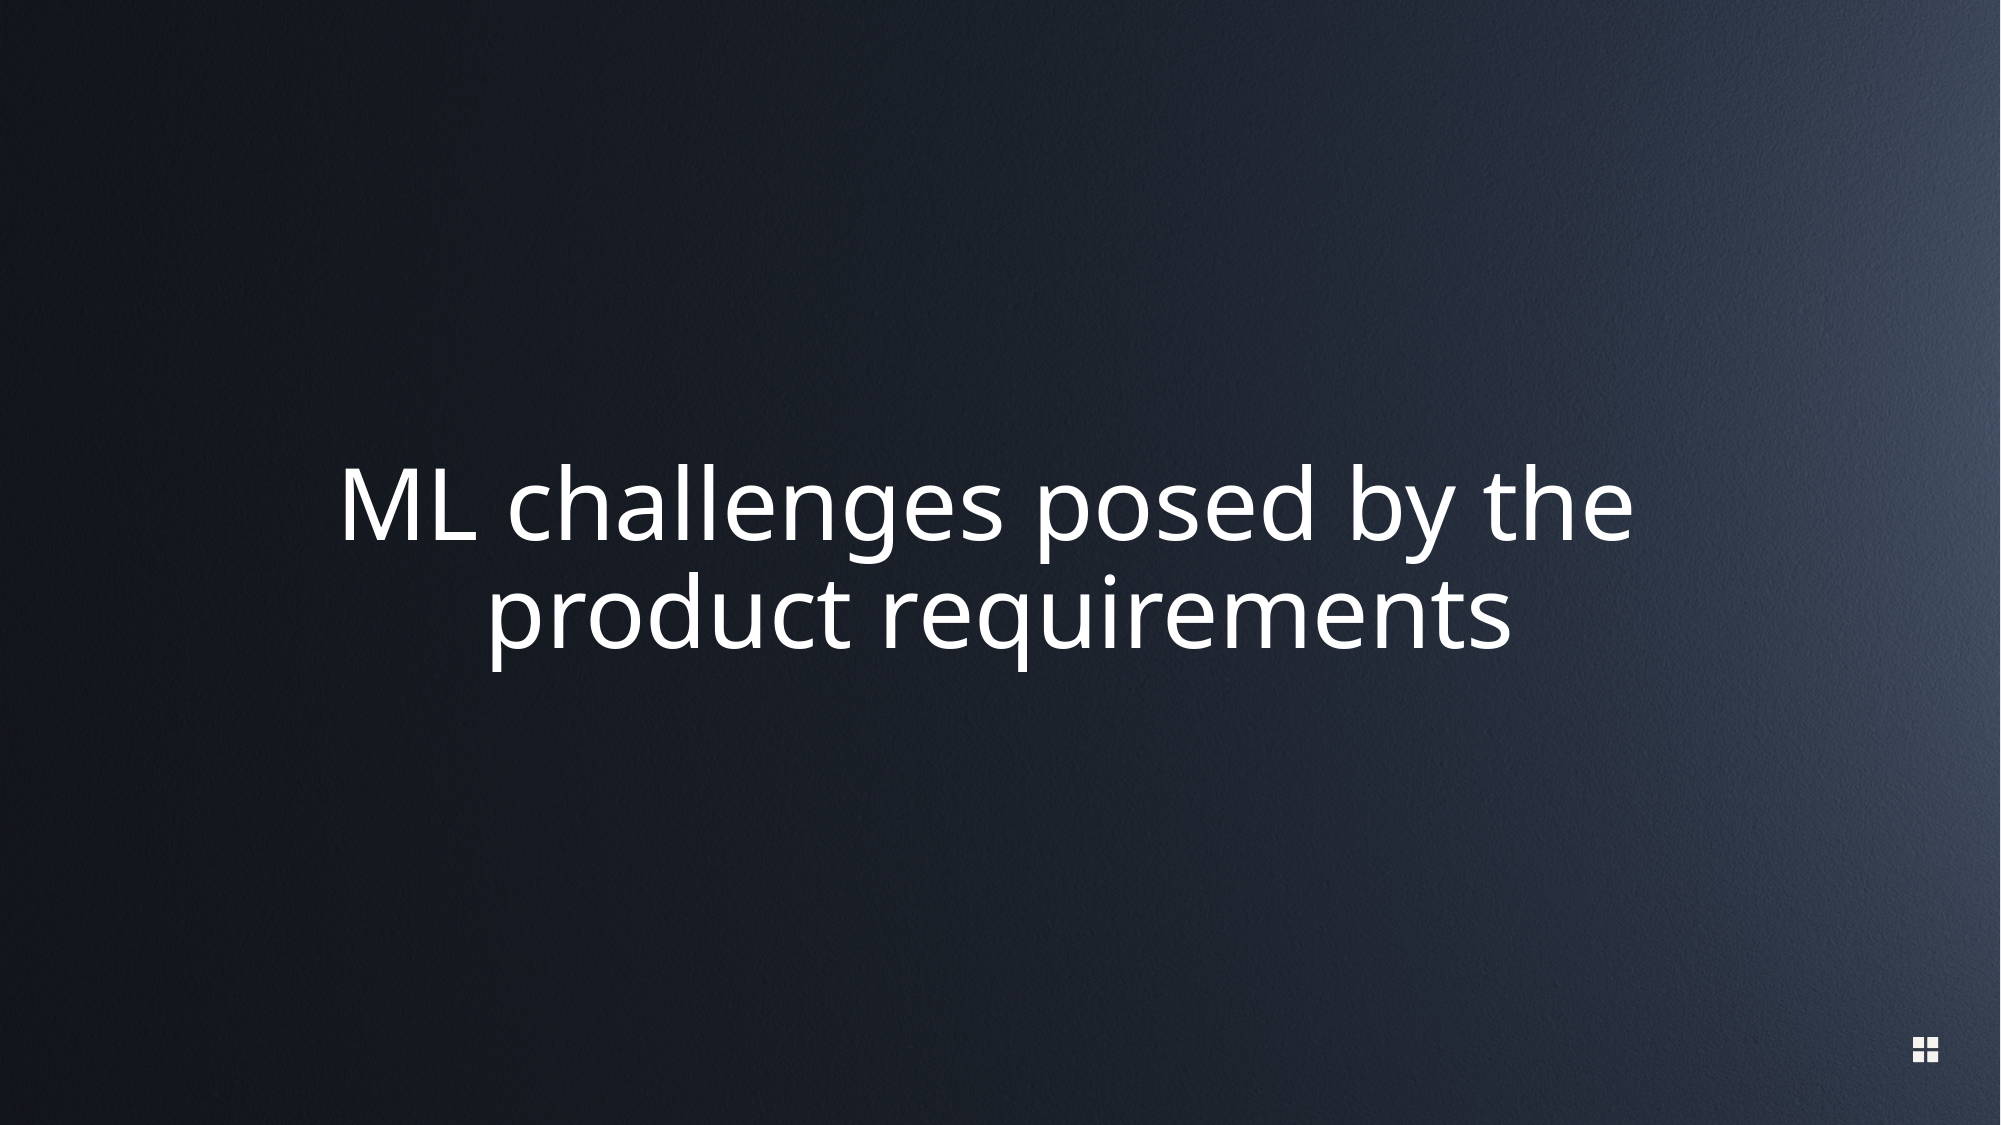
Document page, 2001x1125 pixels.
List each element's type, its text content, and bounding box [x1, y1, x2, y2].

title ML challenges posed by the product requirements [0, 375, 2000, 750]
picture [0, 0, 2001, 1125]
